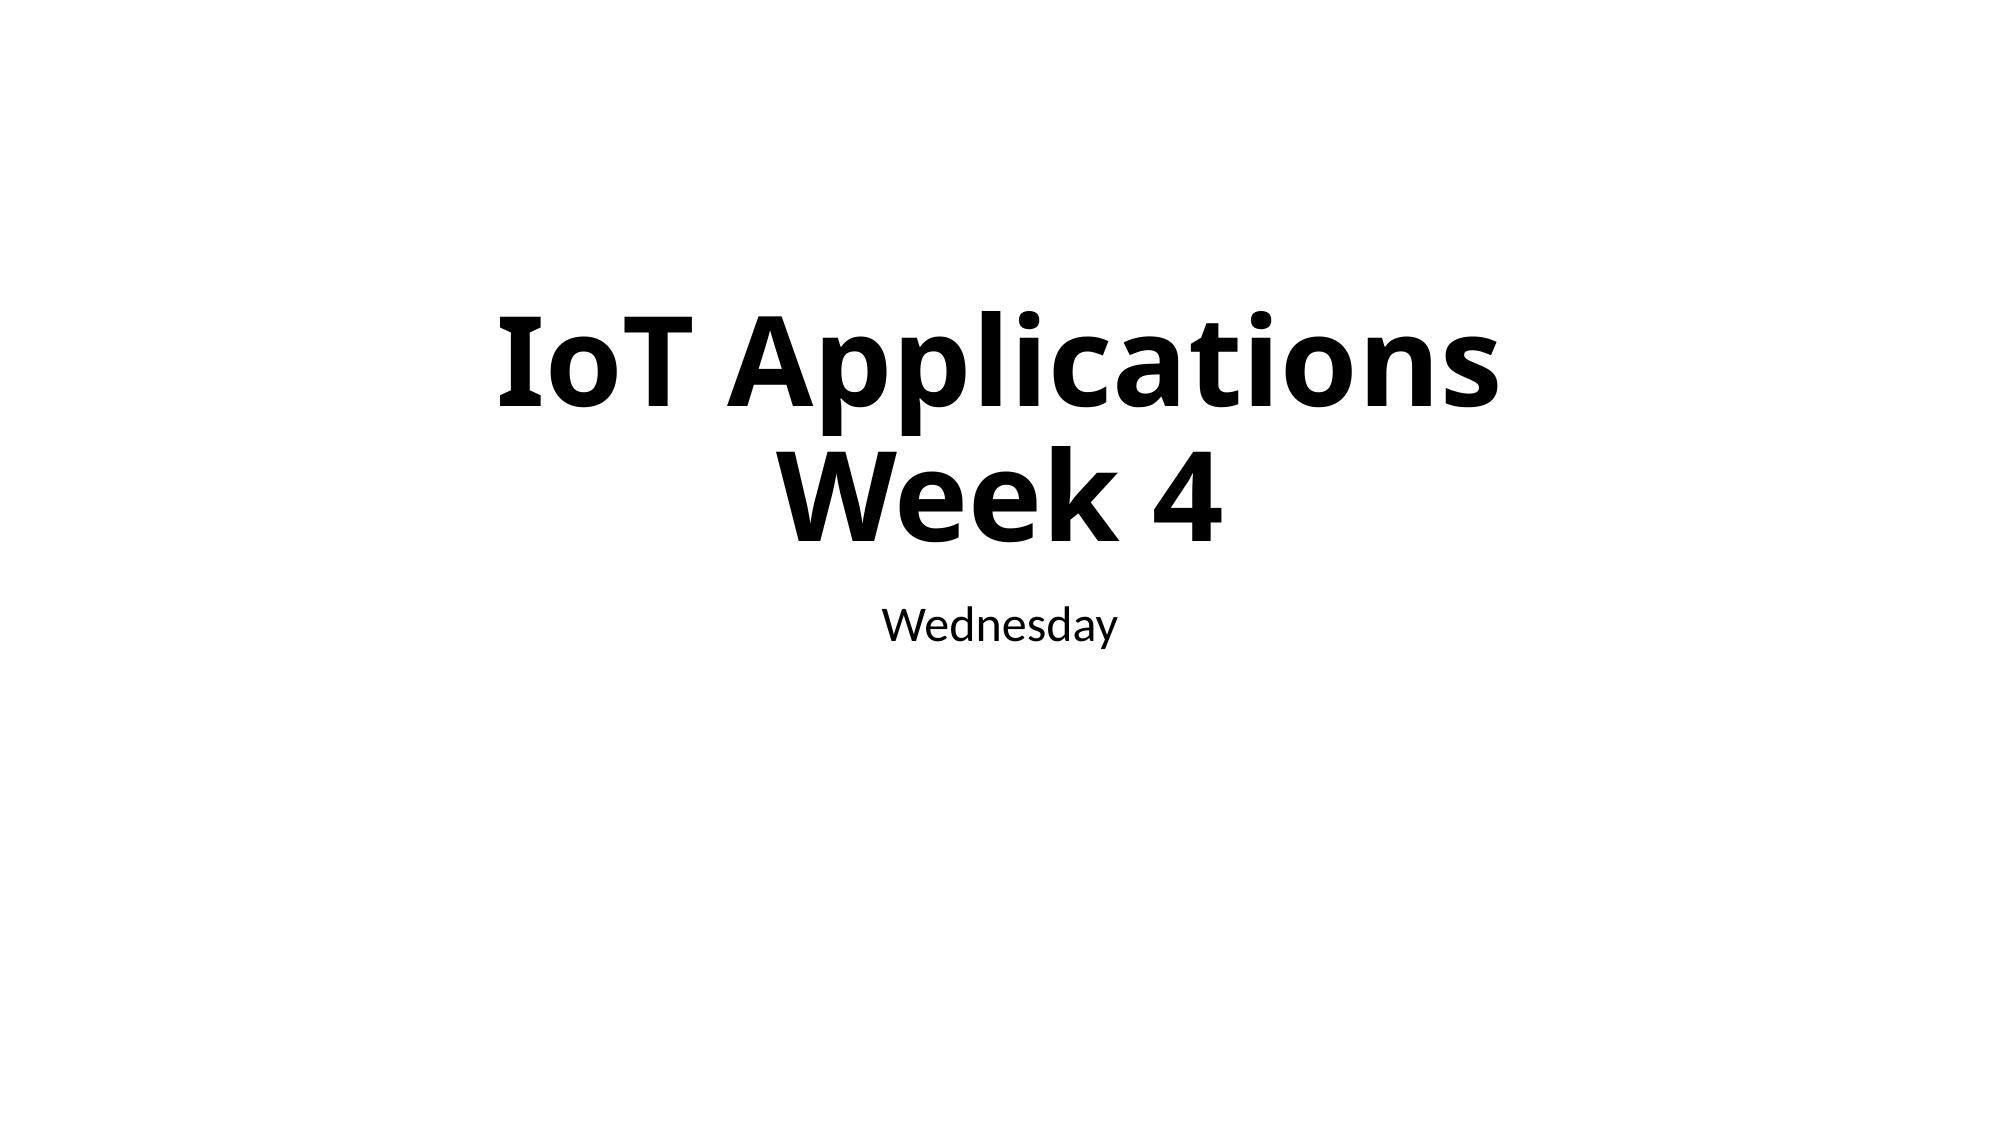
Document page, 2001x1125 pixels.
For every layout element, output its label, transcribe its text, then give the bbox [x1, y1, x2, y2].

subtitle Wednesday [249, 590, 1750, 863]
title IoT Applications Week 4 [249, 184, 1750, 576]
